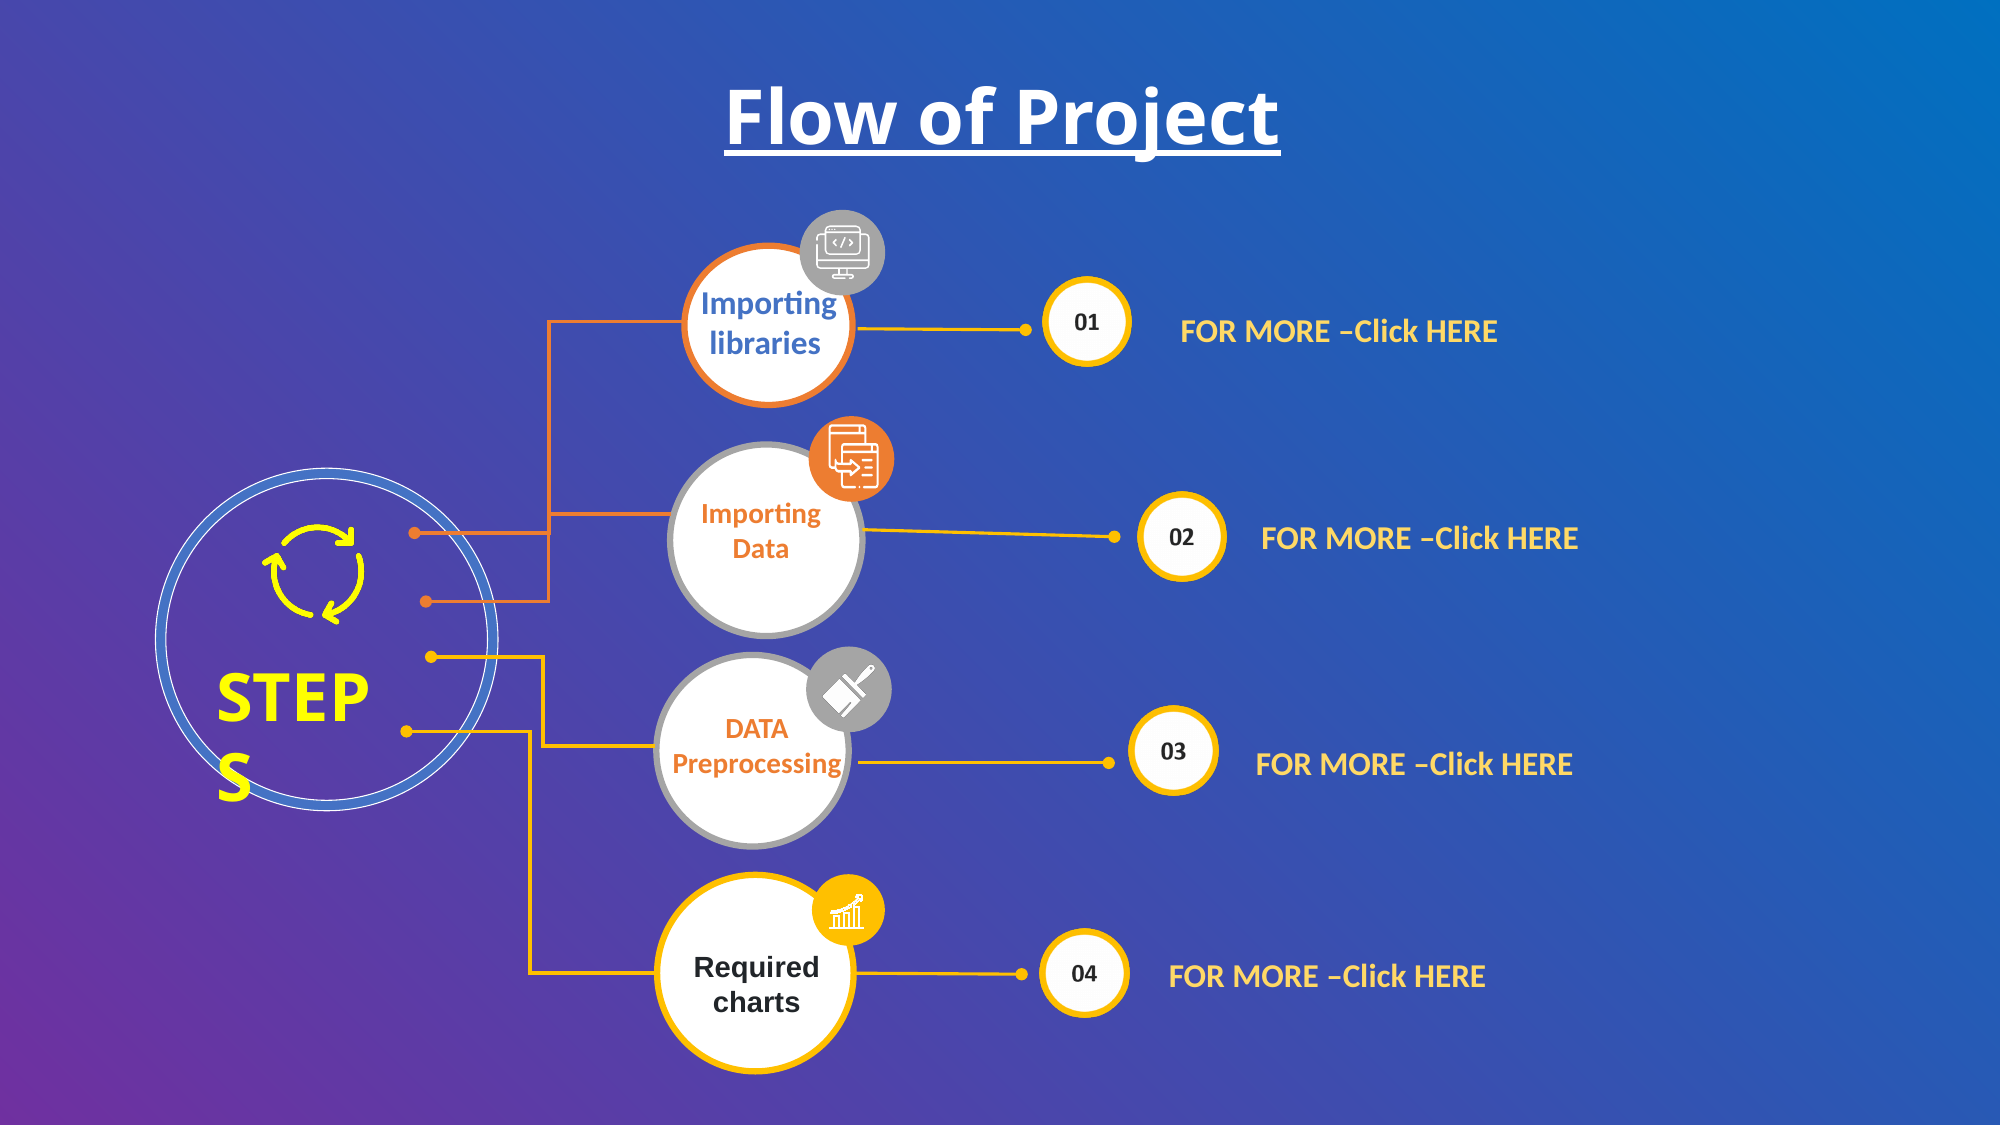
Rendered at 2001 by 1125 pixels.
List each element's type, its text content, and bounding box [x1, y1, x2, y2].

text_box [425, 514, 671, 602]
text_box [662, 787, 843, 848]
picture [1039, 928, 1130, 1018]
text_box Importing libraries [683, 274, 855, 369]
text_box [406, 731, 658, 974]
picture [1042, 276, 1132, 367]
text_box FOR MORE –Click HERE [1153, 946, 1989, 1002]
text_box [482, 603, 500, 655]
text_box [685, 443, 816, 487]
text_box FOR MORE –Click HERE [1165, 302, 2000, 357]
text_box [661, 873, 825, 940]
text_box Required charts [657, 940, 857, 1026]
picture [1128, 705, 1219, 796]
text_box STEPS [201, 647, 416, 822]
text_box [805, 660, 816, 719]
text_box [862, 530, 1115, 537]
text_box [807, 415, 896, 503]
text_box [817, 645, 893, 721]
text_box [820, 723, 877, 734]
text_box [674, 572, 859, 638]
text_box FOR MORE –Click HERE [1246, 508, 2000, 564]
text_box Flow of Project [53, 55, 1952, 175]
text_box [154, 467, 414, 758]
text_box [829, 894, 864, 929]
picture [816, 659, 880, 723]
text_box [816, 225, 870, 279]
text_box [671, 1026, 840, 1073]
picture [1137, 491, 1227, 582]
text_box [798, 208, 887, 297]
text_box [414, 322, 684, 534]
picture [239, 497, 390, 648]
text_box DATA Preprocessing [656, 702, 859, 787]
text_box [810, 873, 886, 947]
text_box [702, 244, 803, 274]
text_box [431, 656, 656, 746]
text_box [696, 369, 841, 407]
text_box FOR MORE –Click HERE [1241, 735, 2000, 790]
text_box Importing Data [671, 487, 863, 572]
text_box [828, 424, 879, 489]
text_box [668, 653, 808, 702]
